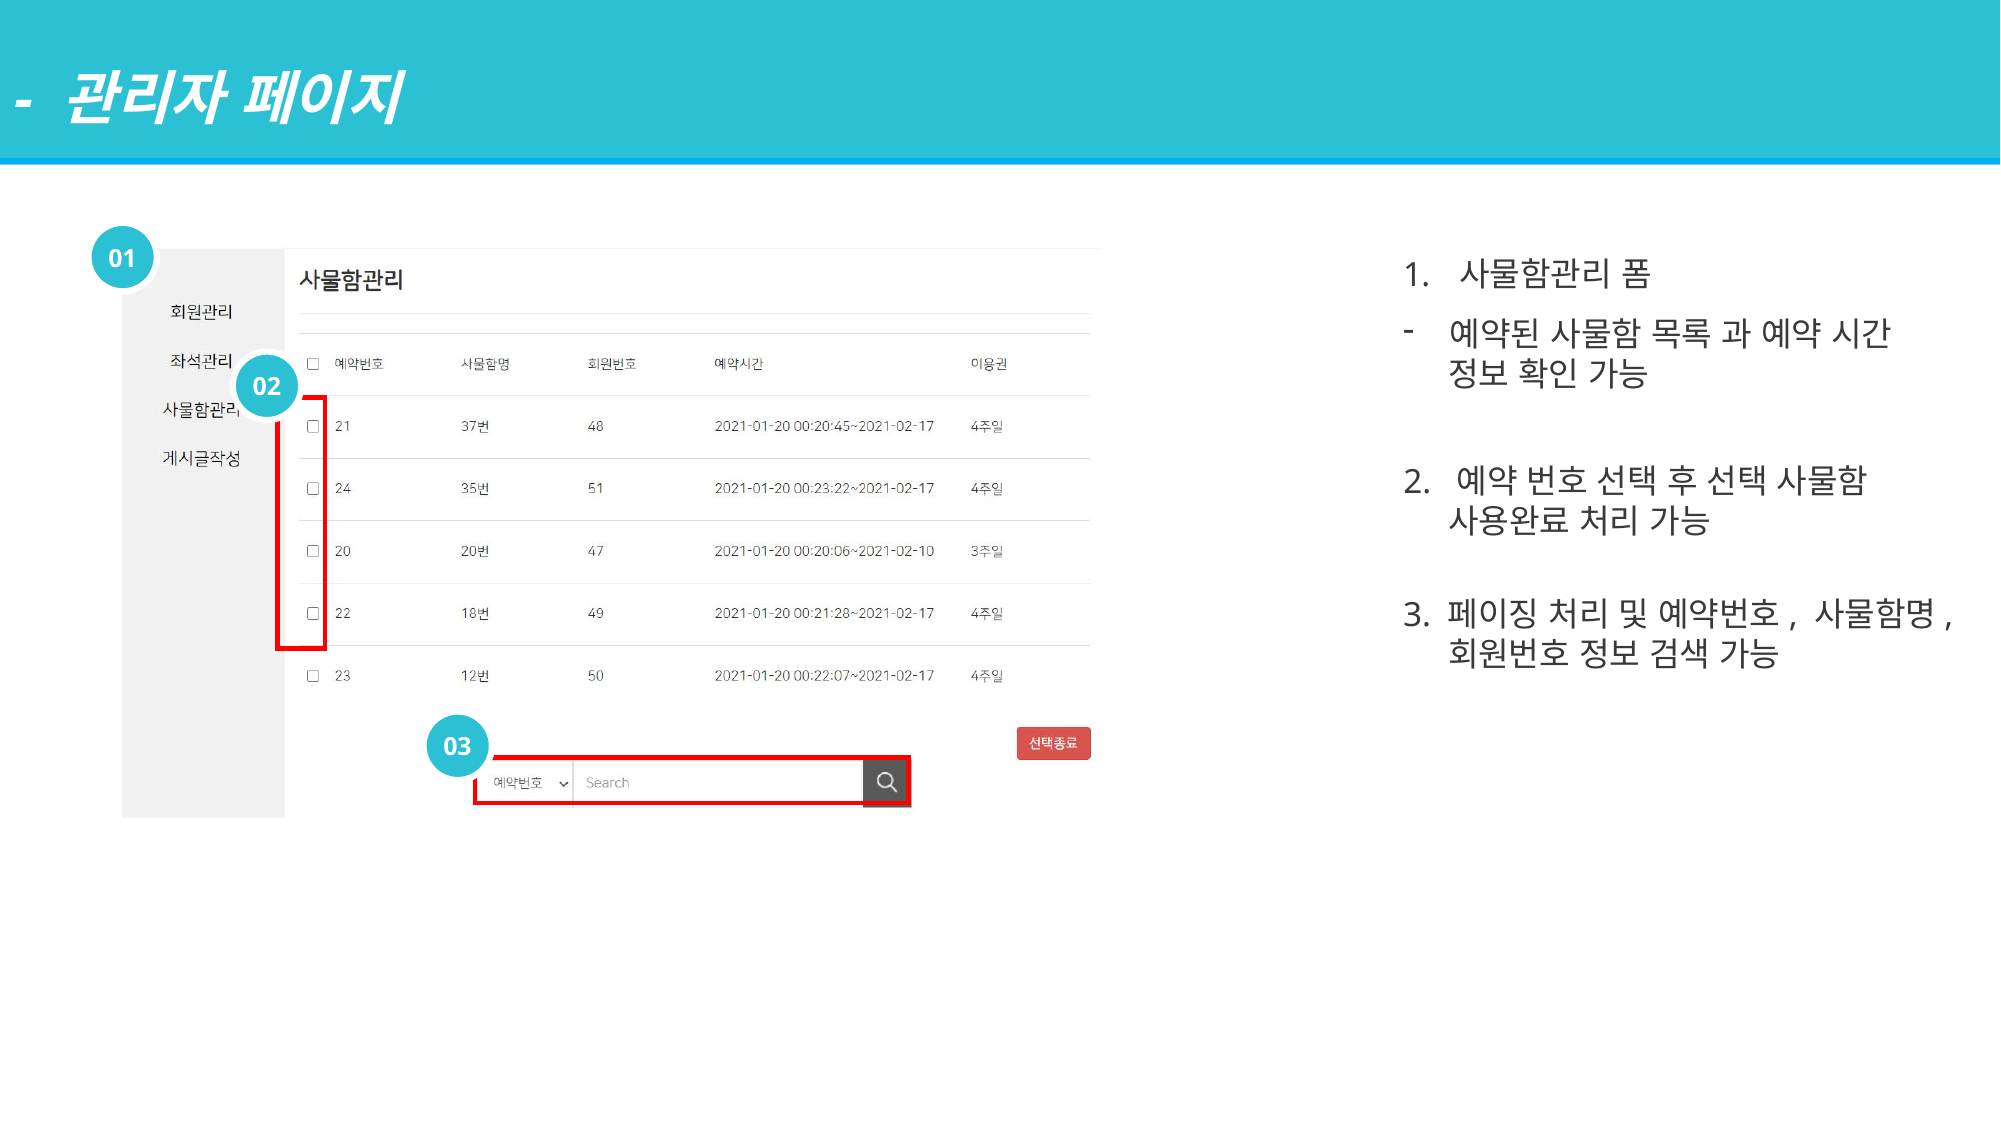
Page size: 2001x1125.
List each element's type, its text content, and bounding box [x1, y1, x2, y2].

picture [122, 245, 1101, 818]
text_box 3. 페이징 처리 및 예약번호, 사물함명, 회원번호 정보 검색 가능 [1388, 585, 1962, 681]
text_box 2. 예약 번호 선택 후 선택 사물함 사용완료 처리 가능 [1388, 452, 2000, 548]
text_box - 관리자 페이지 [0, 0, 2000, 159]
text_box 01 [87, 221, 156, 293]
text_box 사물함관리 폼 예약된 사물함 목록 과 예약 시간 정보 확인 가능 [1388, 245, 1937, 401]
